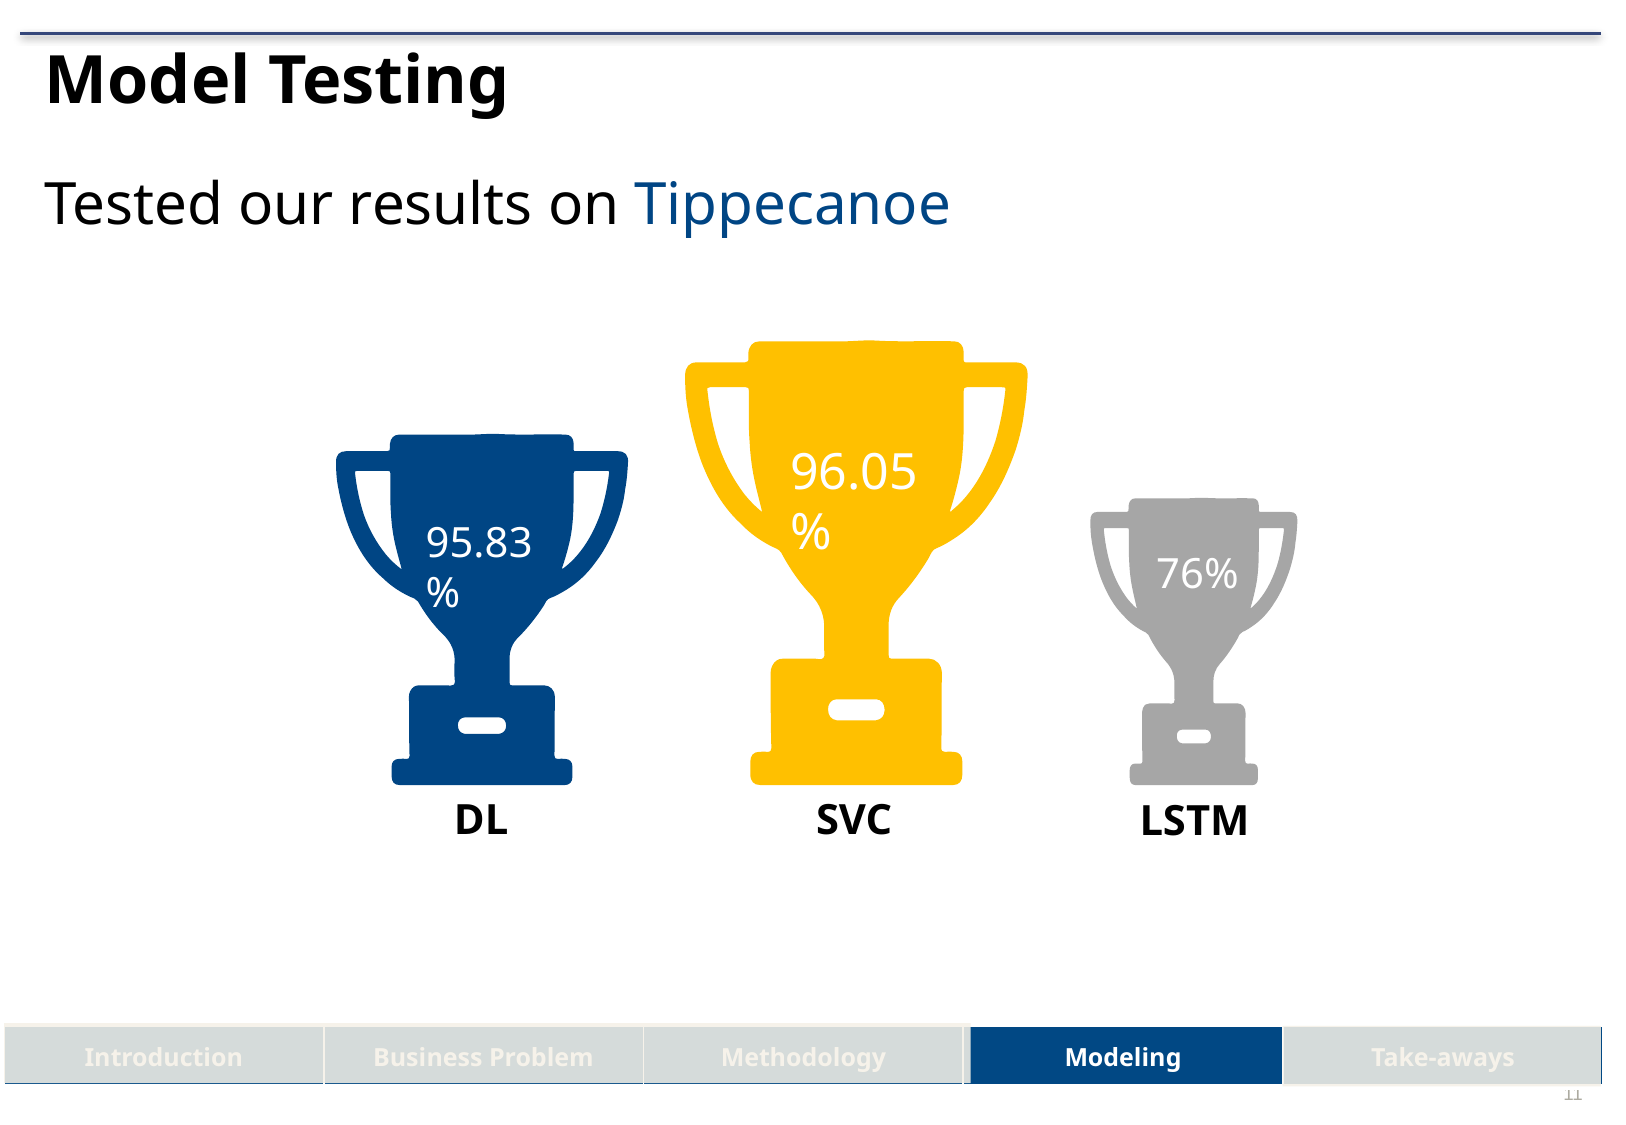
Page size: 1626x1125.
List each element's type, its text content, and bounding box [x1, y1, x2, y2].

text_box 96.05% [775, 431, 974, 567]
table_header Modeling [973, 1027, 1281, 1084]
text_box [1281, 1024, 1603, 1088]
text_box 76% [1141, 538, 1261, 604]
text_box 95.83% [410, 508, 582, 624]
text_box [750, 567, 963, 786]
title Tested our results on Tippecanoe [44, 174, 1342, 241]
text_box [2, 1021, 973, 1085]
text_box [685, 340, 1028, 548]
text_box SVC [816, 798, 933, 844]
text_box [1090, 497, 1298, 786]
text_box [391, 624, 573, 786]
text_box LSTM [1139, 799, 1256, 845]
list Model Testing [44, 45, 1578, 107]
text_box [336, 433, 629, 597]
text_box DL [453, 798, 516, 844]
